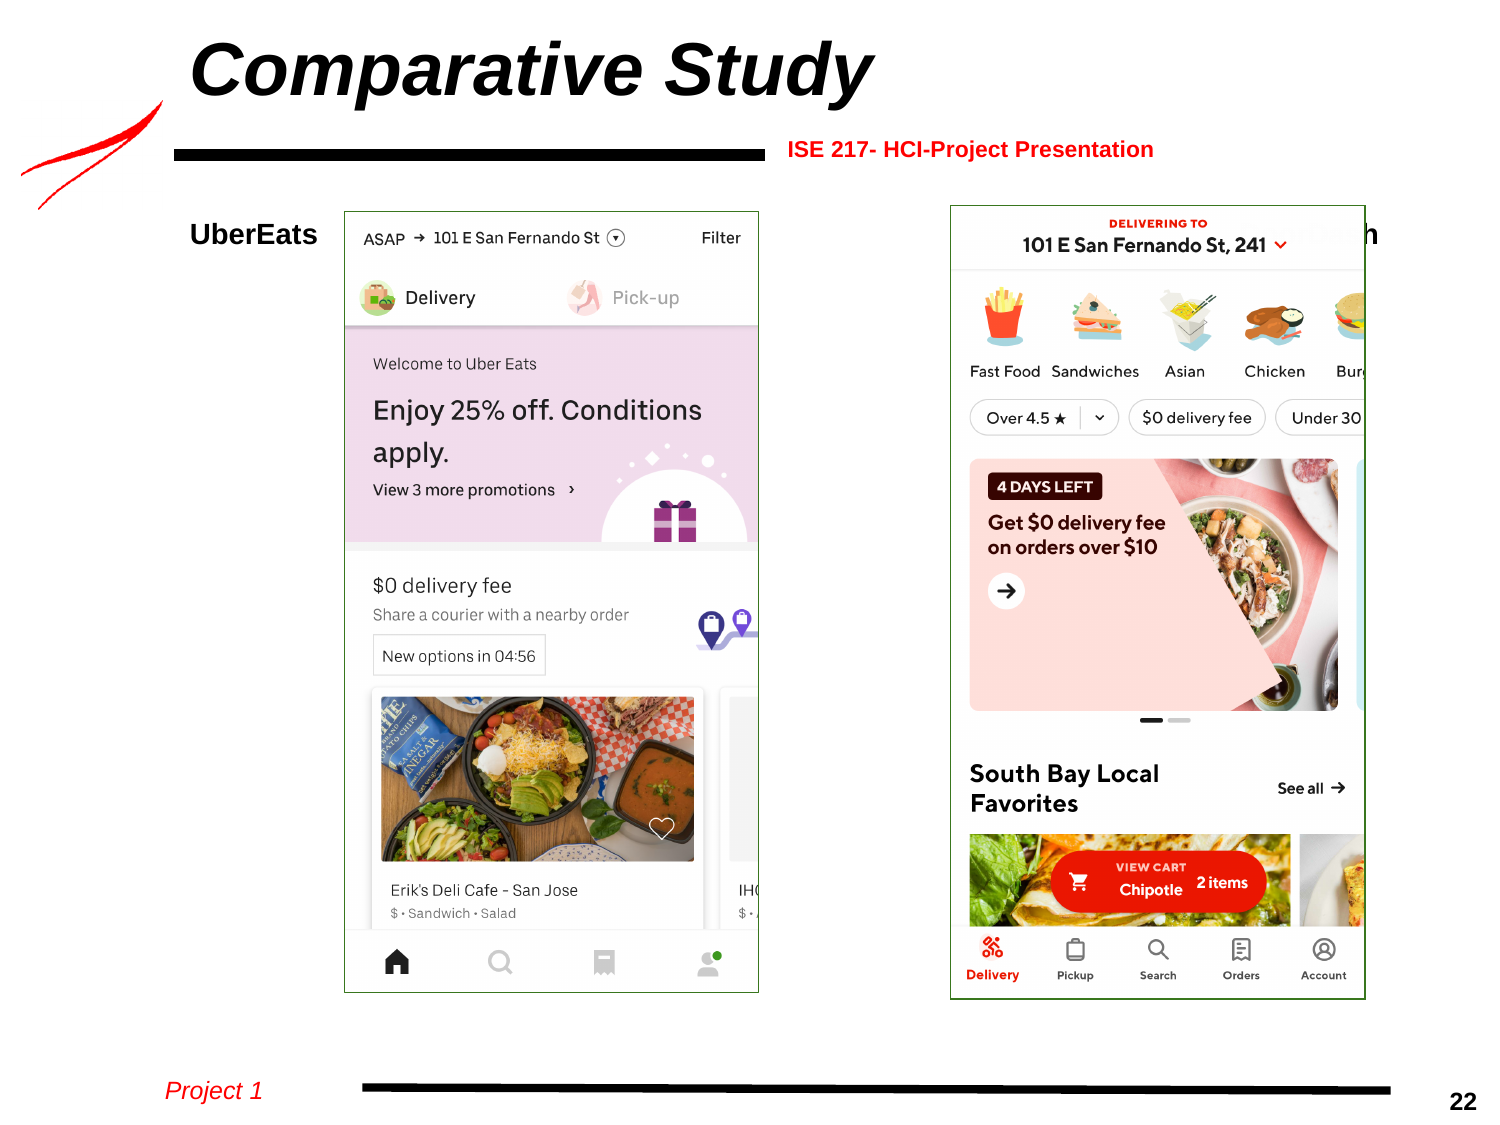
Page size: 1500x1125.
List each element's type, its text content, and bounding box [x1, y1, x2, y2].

picture [21, 100, 163, 210]
title Comparative Study [174, 12, 1400, 131]
picture [344, 212, 759, 993]
picture [950, 205, 1365, 999]
list UberEats DoorDash [174, 212, 1400, 1038]
